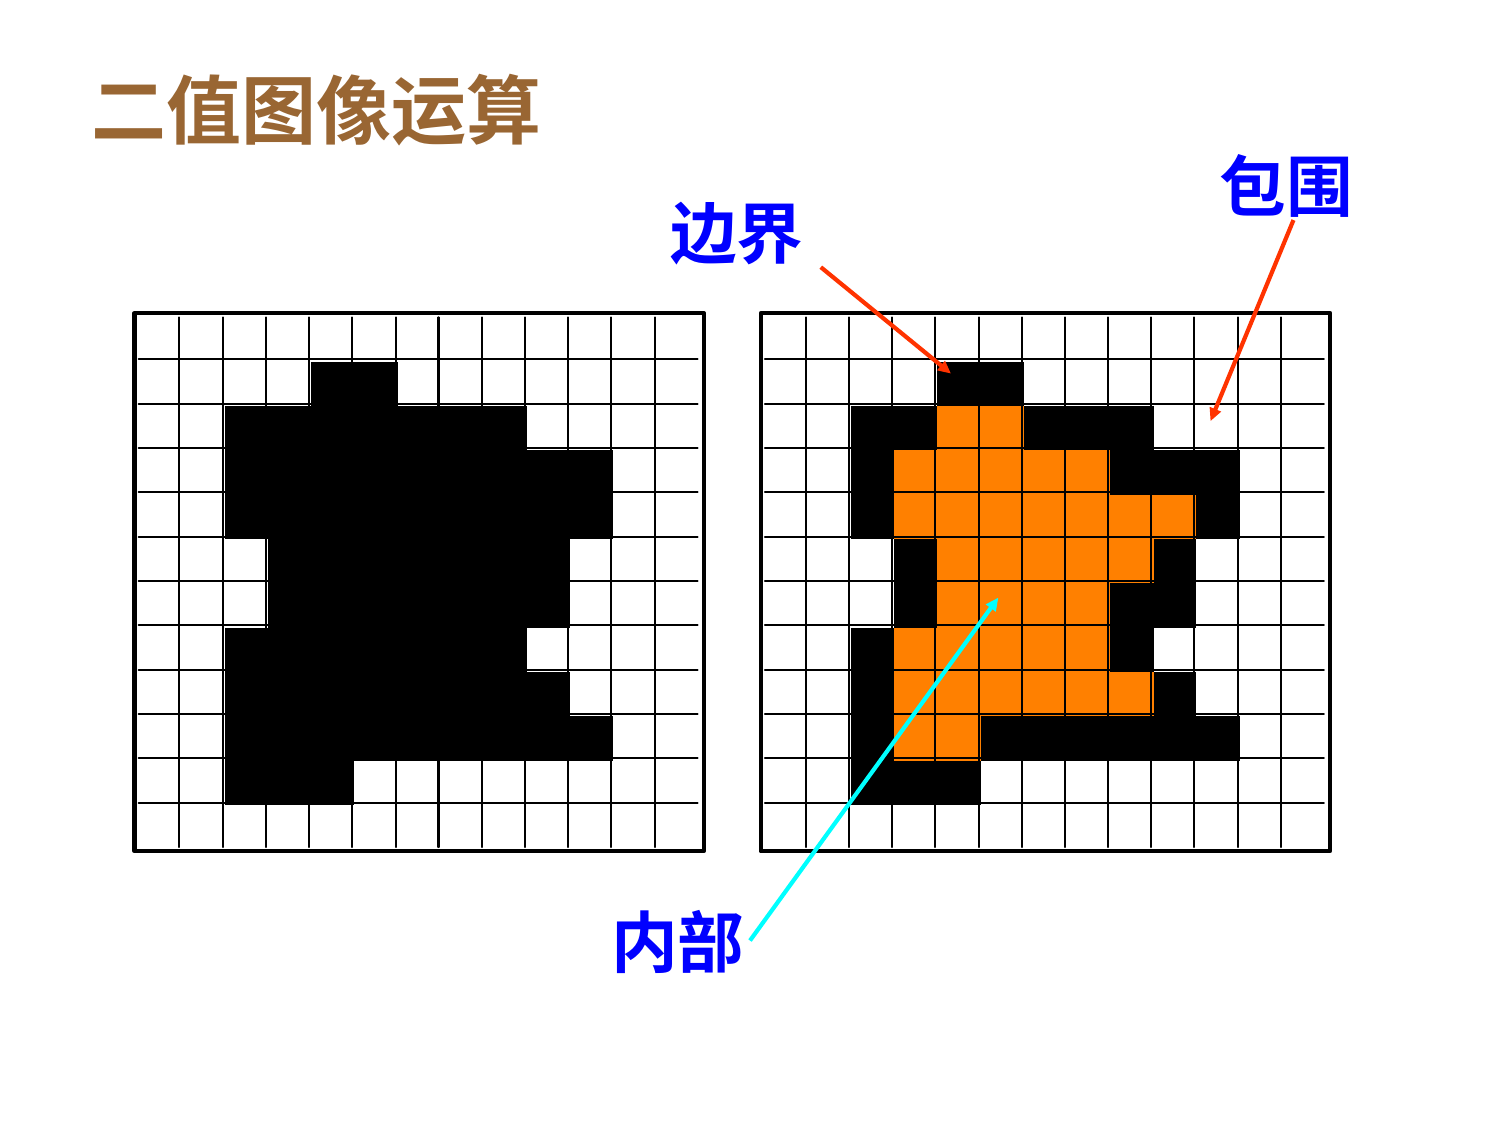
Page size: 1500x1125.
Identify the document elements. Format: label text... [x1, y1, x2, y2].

text_box 内部 [596, 893, 789, 989]
text_box 包围 [1204, 137, 1398, 232]
text_box 边界 [655, 184, 848, 280]
text_box 二值图像运算 [76, 55, 1152, 161]
subtitle [64, 196, 1436, 1000]
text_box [123, 302, 1341, 862]
